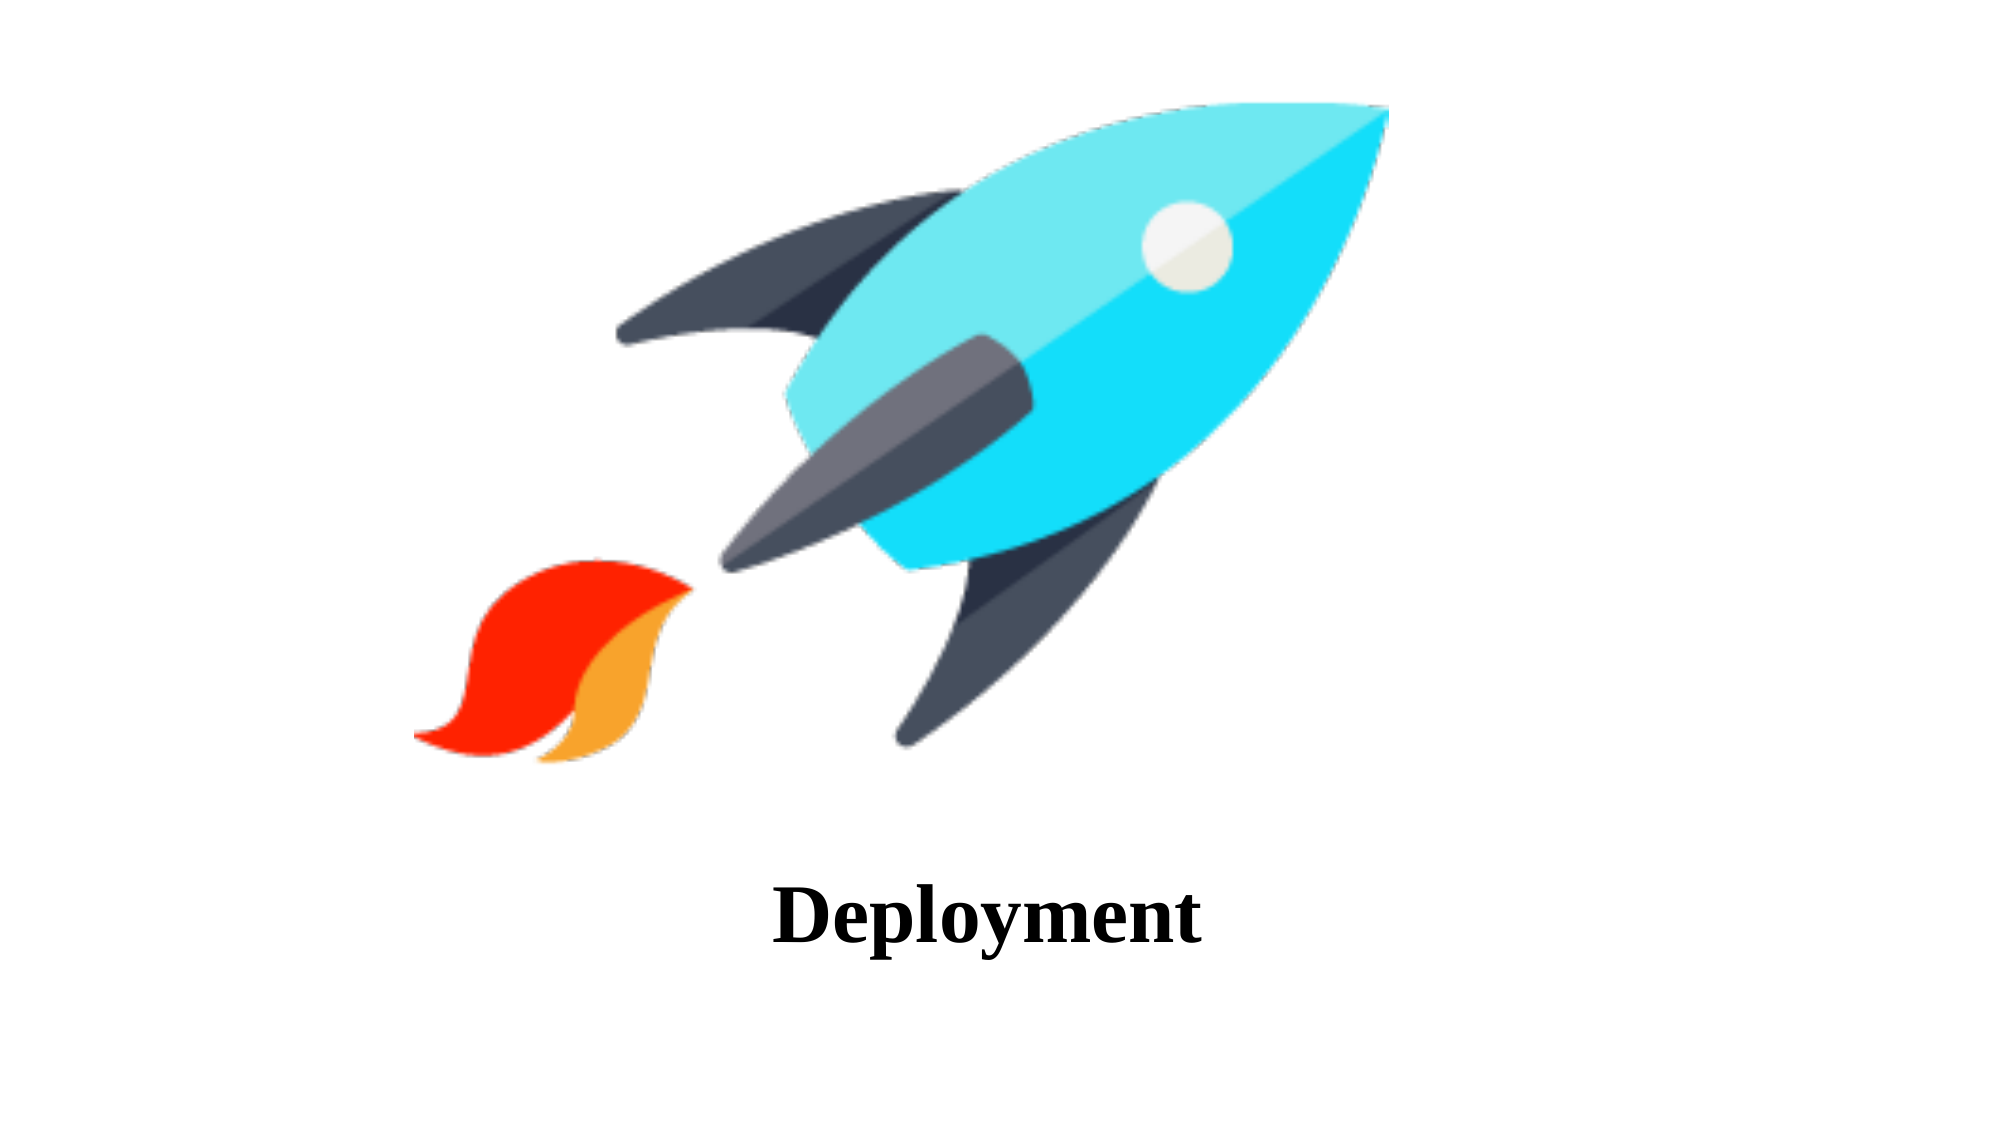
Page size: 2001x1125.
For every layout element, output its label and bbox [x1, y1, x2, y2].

text_box [414, 66, 1389, 968]
